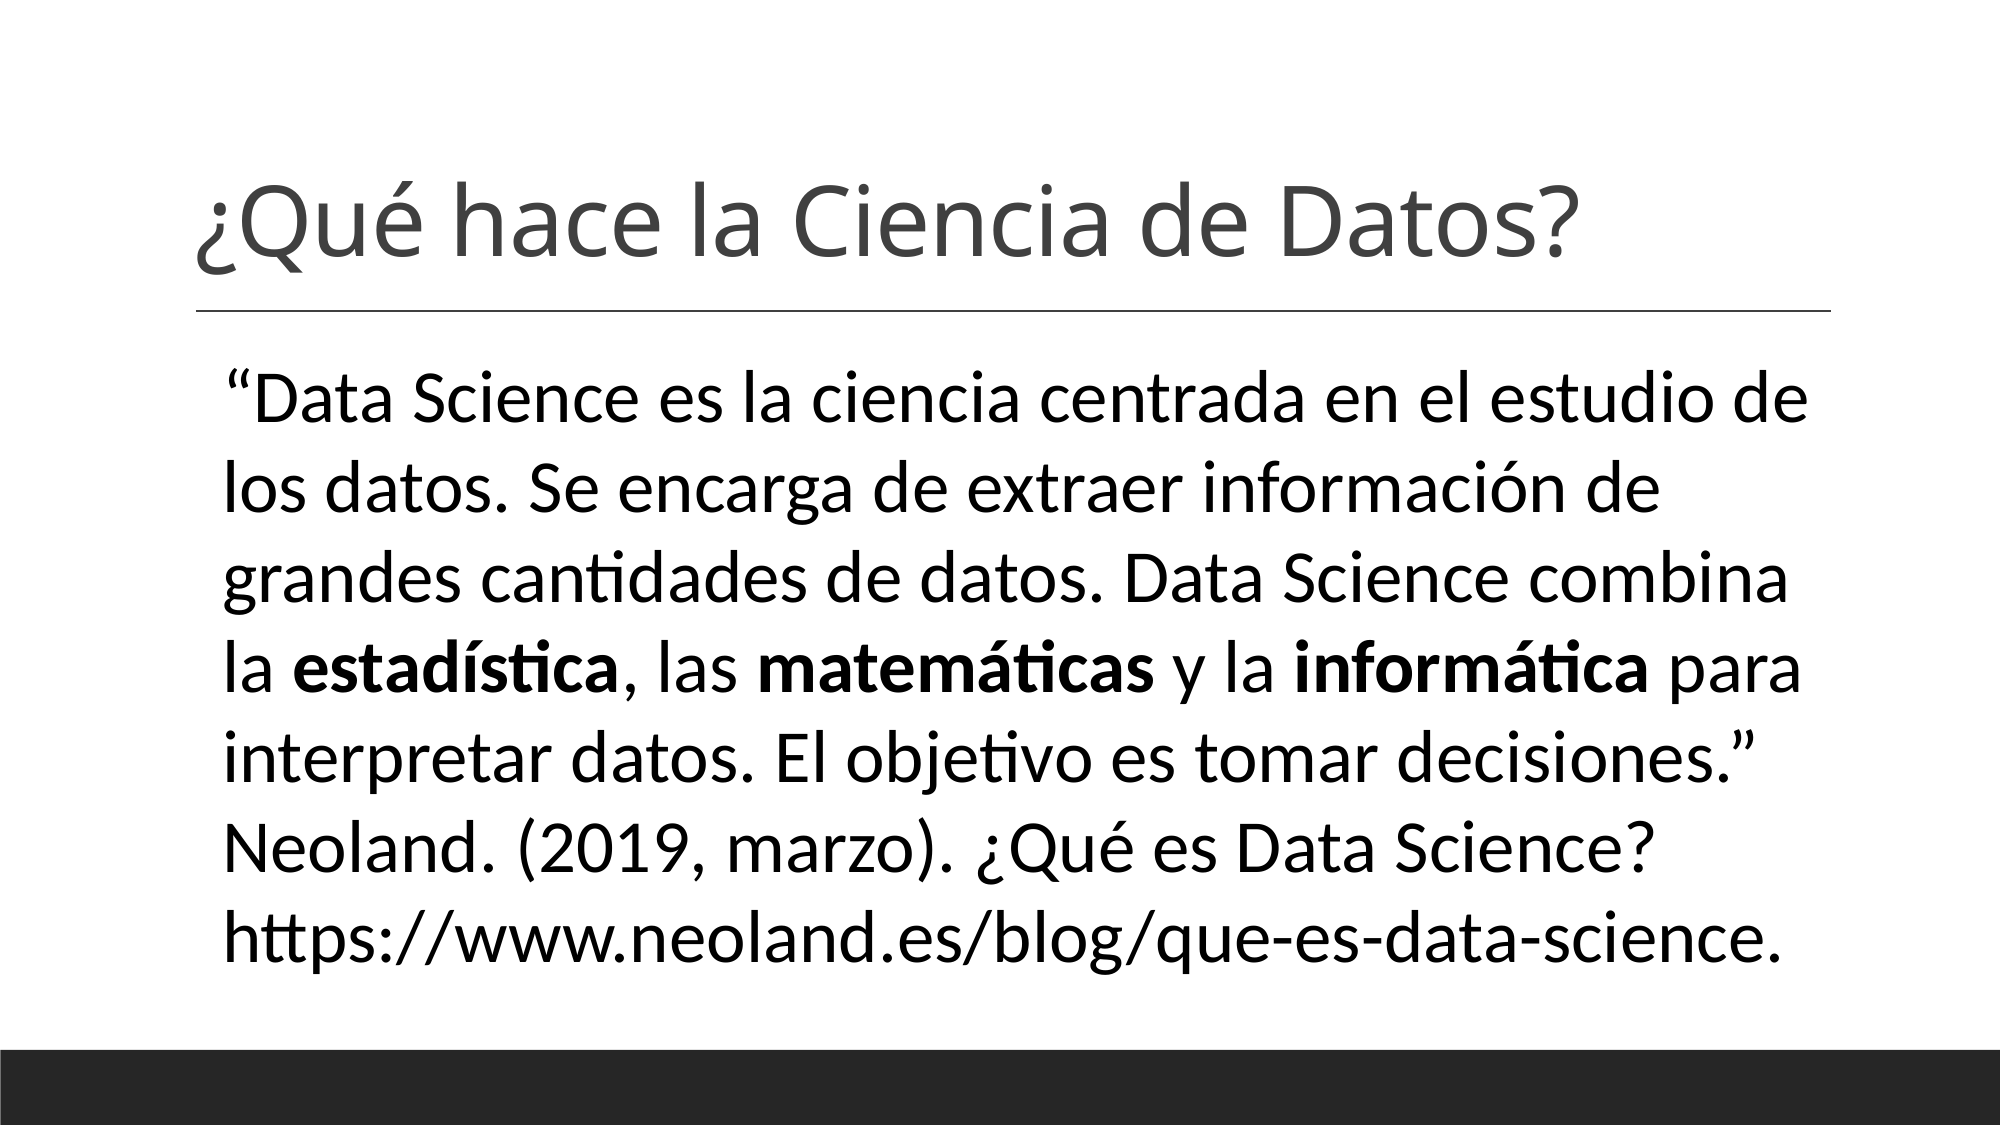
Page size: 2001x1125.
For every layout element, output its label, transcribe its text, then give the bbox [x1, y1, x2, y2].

title ¿Qué hace la Ciencia de Datos? [180, 47, 1608, 285]
text_box “Data Science es la ciencia centrada en el estudio de los datos. Se encarga de extraer información de grandes cantidades de datos. Data Science combina la estadística, las matemáticas y la informática para interpretar datos. El objetivo es tomar decisiones.” Neoland. (2019, marzo). ¿Qué es Data Science? https://www.neoland.es/blog/que-es-data-science. [207, 340, 1845, 986]
